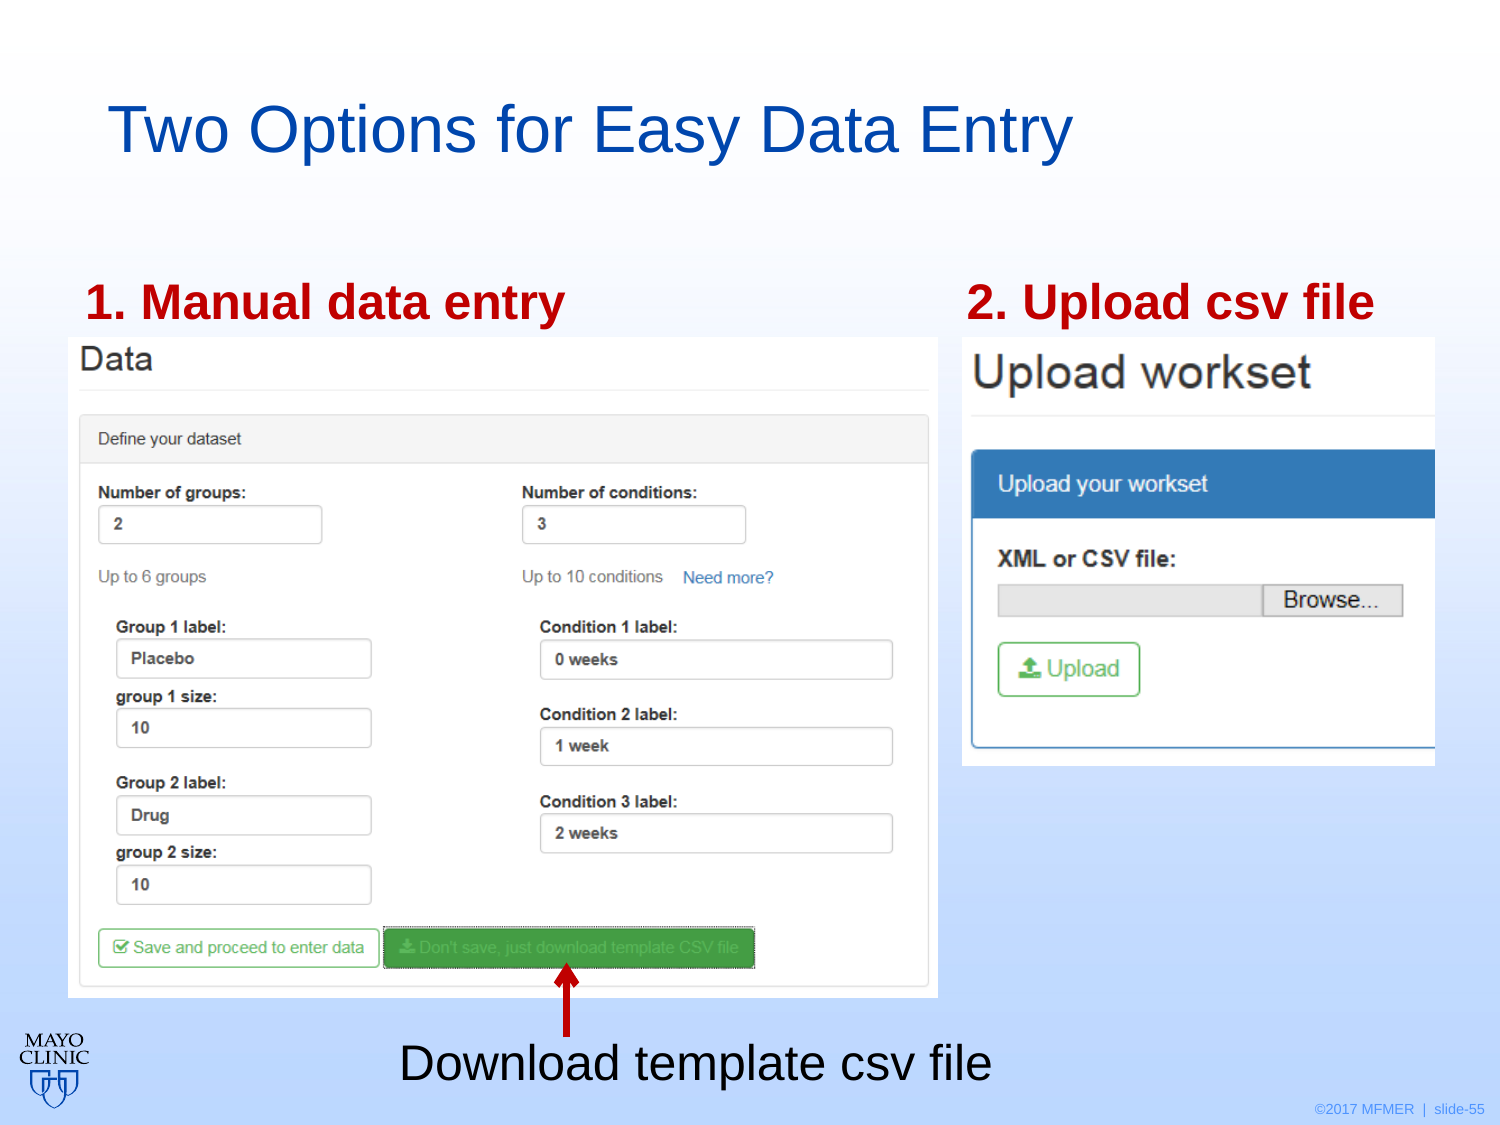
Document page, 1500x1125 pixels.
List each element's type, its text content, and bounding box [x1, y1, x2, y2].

title Two Options for Easy Data Entry [108, 0, 1392, 175]
picture [0, 0, 1500, 1125]
text_box 2. Upload csv file [951, 262, 1391, 338]
text_box 1. Manual data entry [70, 262, 582, 335]
list Download template csv file [337, 999, 1055, 1088]
